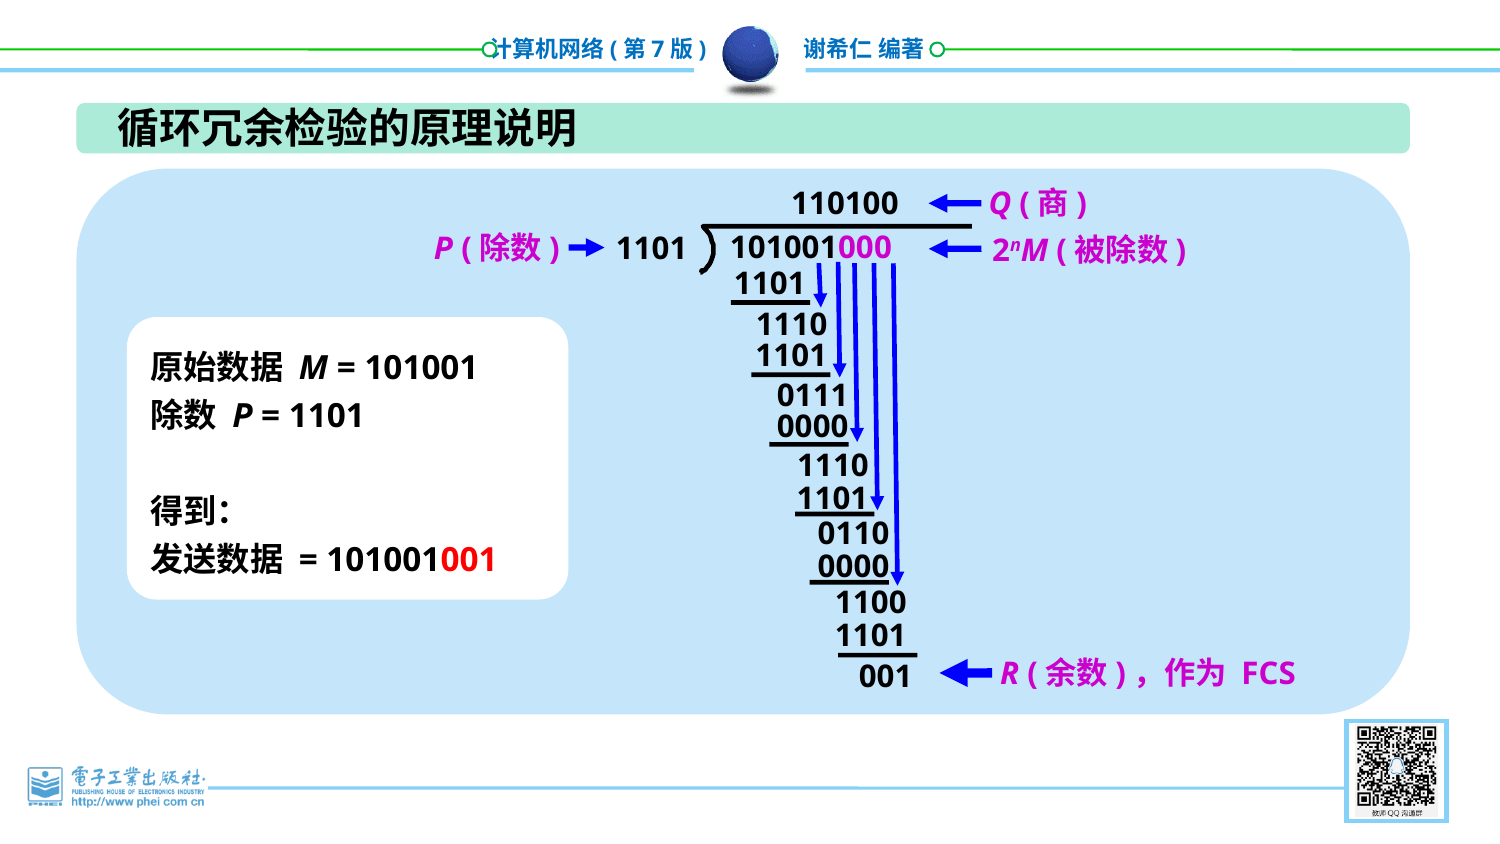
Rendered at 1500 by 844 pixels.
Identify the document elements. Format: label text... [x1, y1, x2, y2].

picture [23, 764, 208, 809]
picture [1355, 724, 1438, 817]
text_box [593, 102, 1411, 154]
text_box [74, 166, 1413, 717]
picture [720, 24, 780, 100]
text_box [436, 183, 1353, 696]
text_box [76, 102, 103, 154]
text_box 原始数据 M = 101001 除数 P = 1101 得到： 发送数据 = 101001001 [124, 314, 430, 602]
text_box 循环冗余检验的原理说明 [103, 94, 593, 160]
